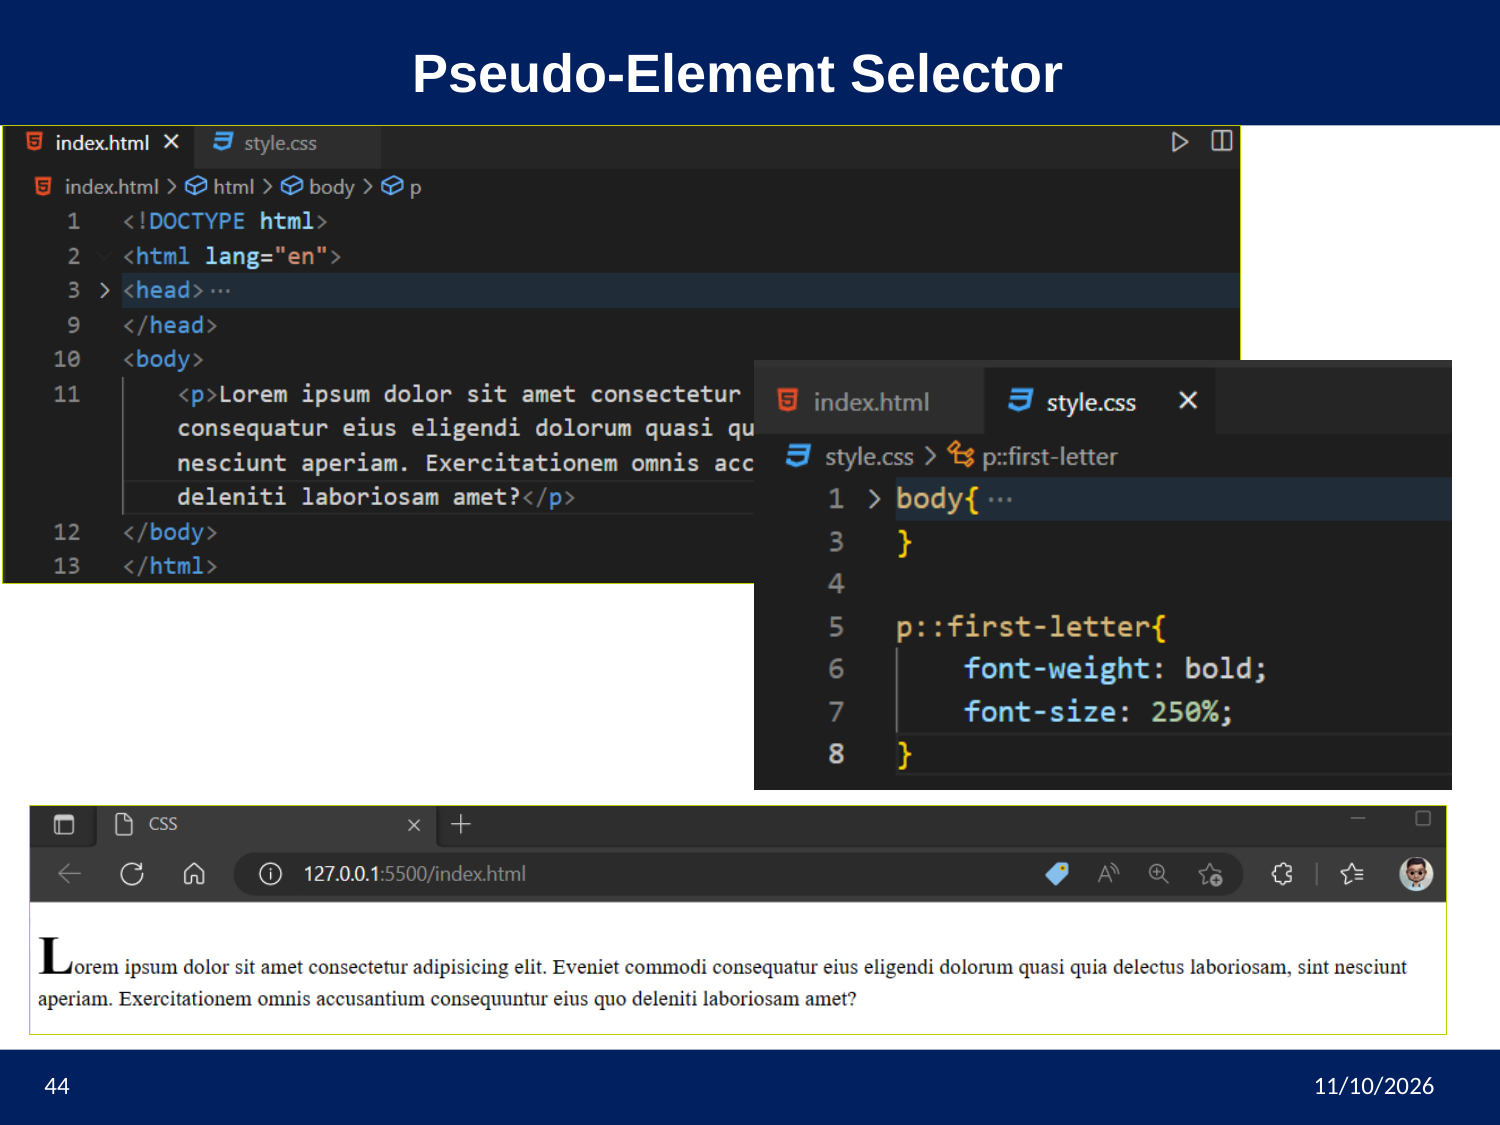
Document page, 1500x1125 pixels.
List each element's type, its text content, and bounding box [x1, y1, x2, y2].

slide_number 44 [29, 1054, 380, 1115]
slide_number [1100, 1054, 1451, 1115]
title Pseudo-Element Selector [29, 30, 1447, 111]
picture [29, 804, 1448, 1036]
picture [2, 125, 1452, 790]
